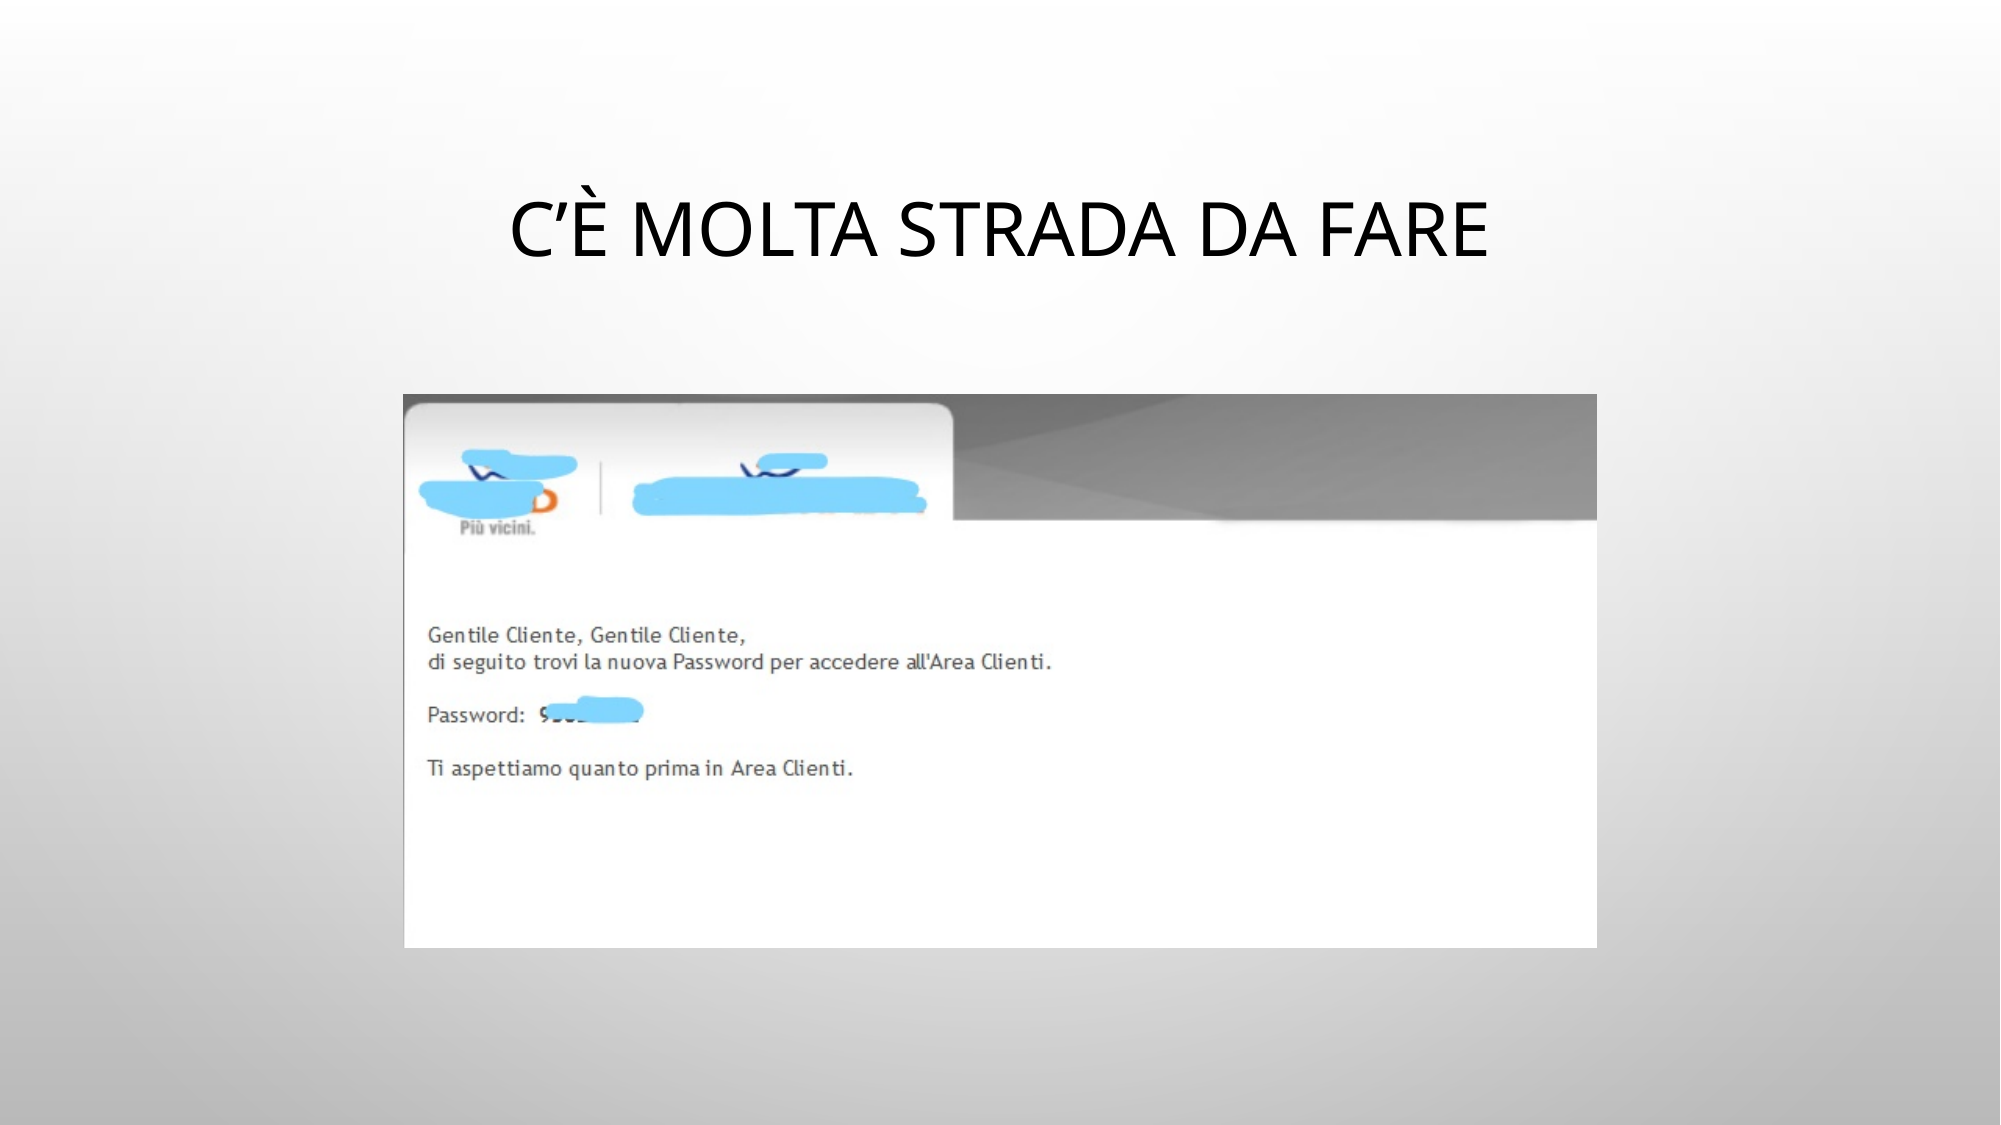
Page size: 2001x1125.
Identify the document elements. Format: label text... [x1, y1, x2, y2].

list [402, 394, 1597, 948]
picture [0, 0, 2000, 1125]
title C’è molta strada da fare [149, 101, 1851, 364]
